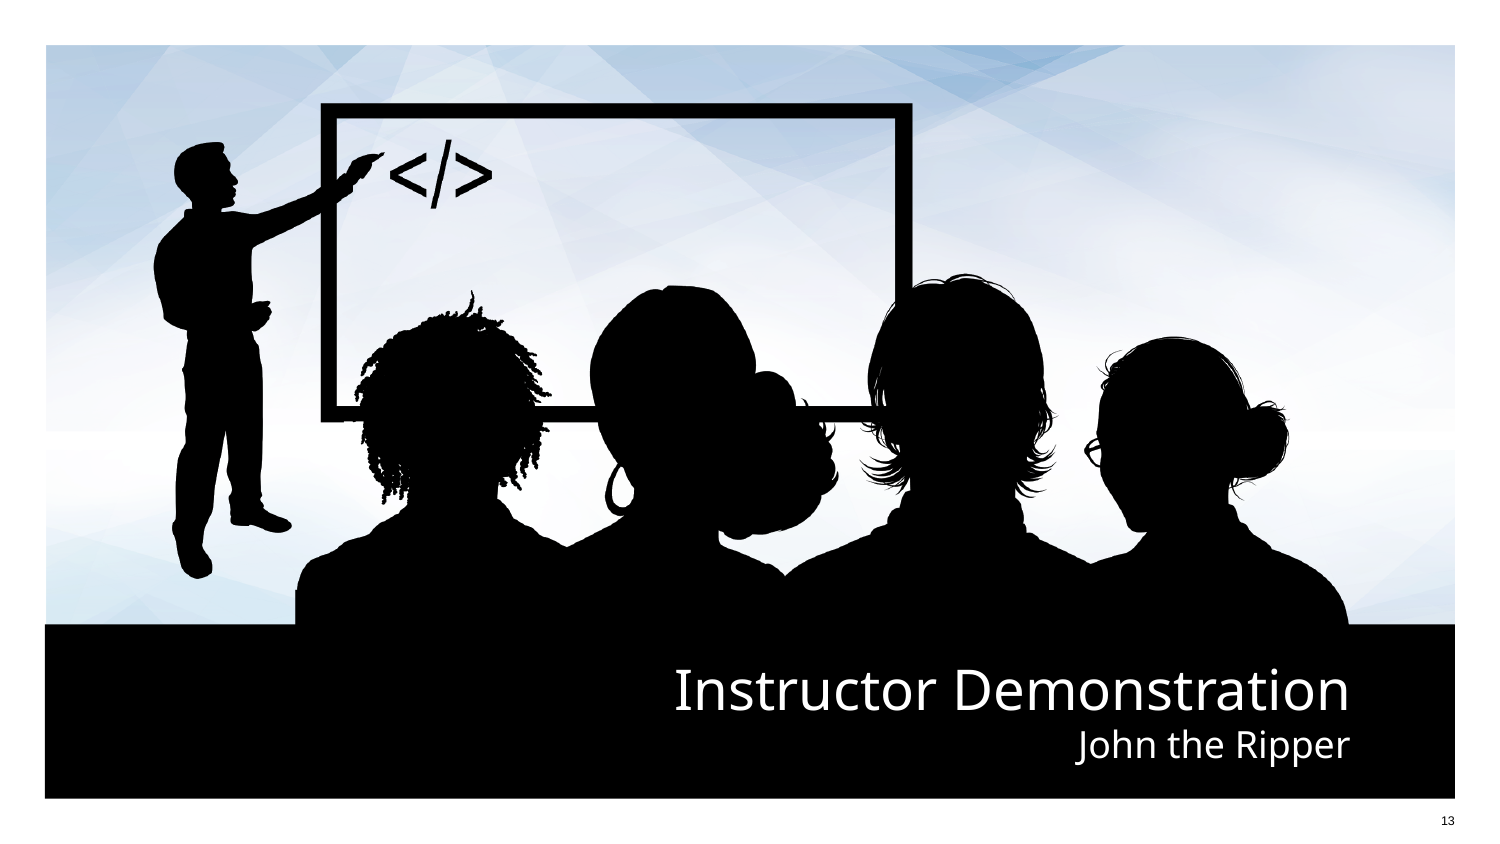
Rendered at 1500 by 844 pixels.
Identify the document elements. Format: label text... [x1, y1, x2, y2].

slide_number 13 [1412, 813, 1455, 831]
picture [45, 0, 1468, 630]
title John the Ripper [0, 719, 1500, 799]
